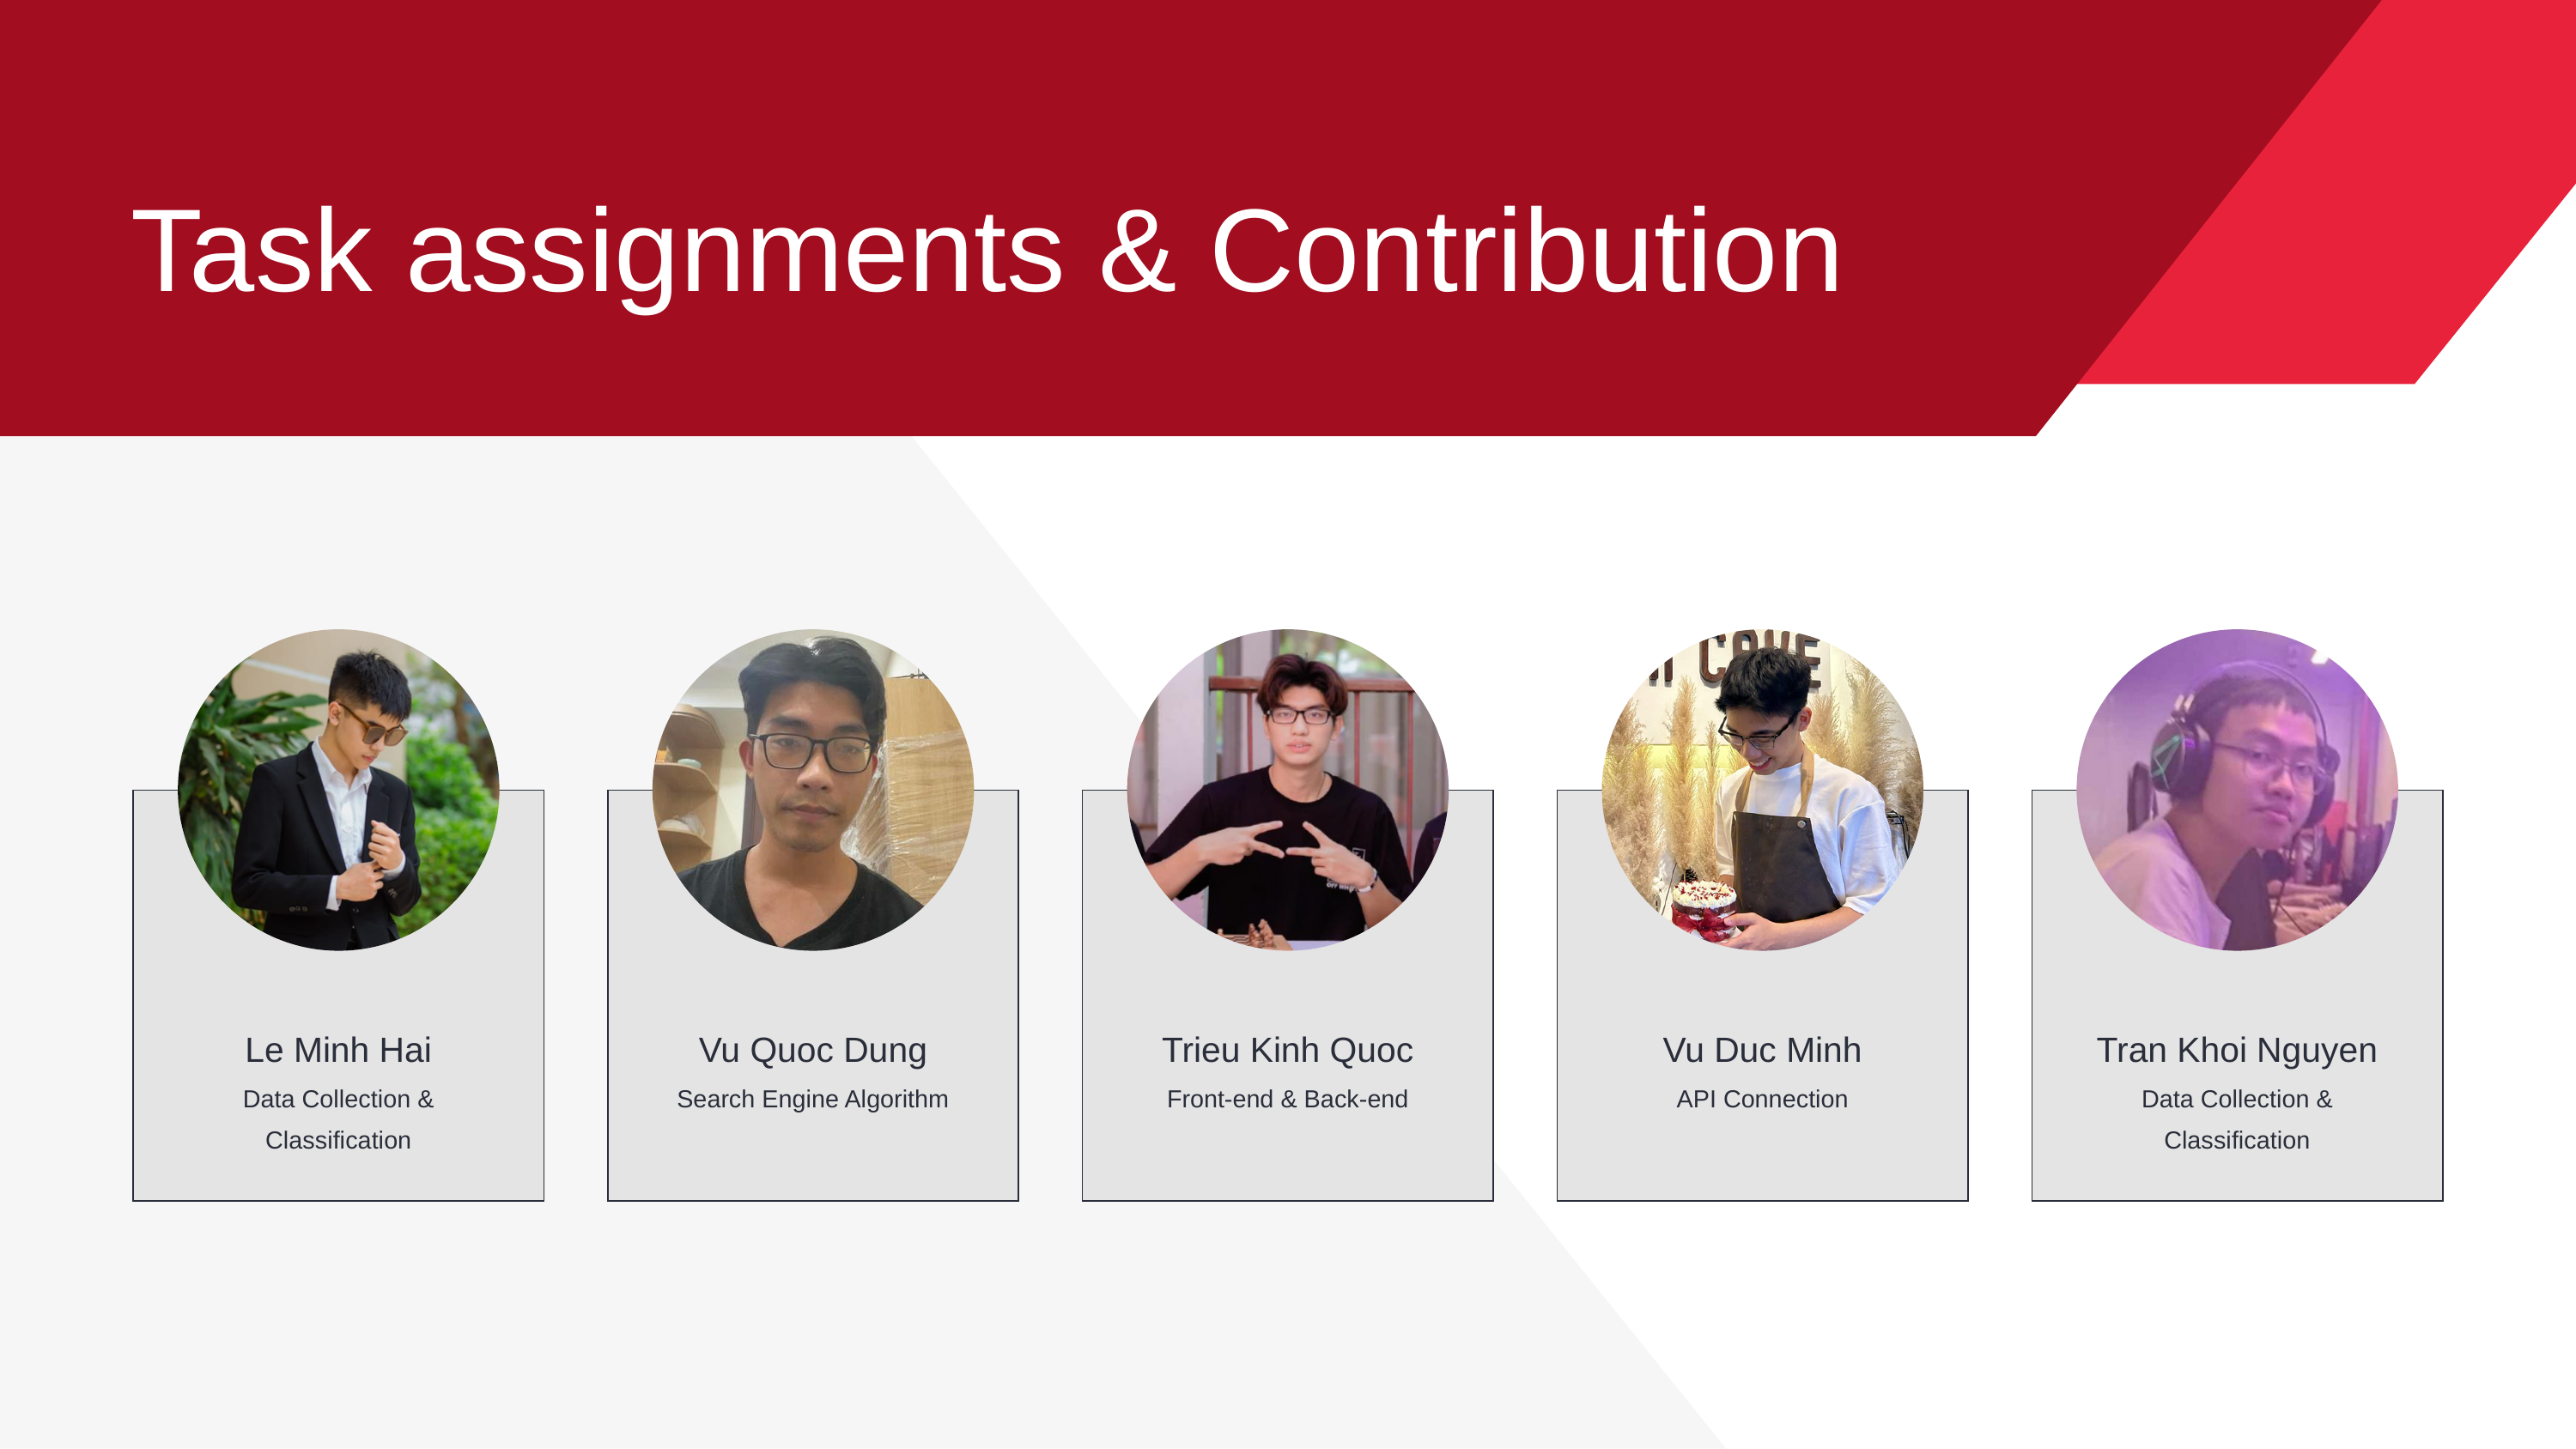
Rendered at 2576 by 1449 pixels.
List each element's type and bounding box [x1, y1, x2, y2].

text_box [2398, 0, 2576, 500]
text_box [2082, 1018, 2392, 1137]
text_box [132, 778, 544, 1202]
text_box [0, 512, 1727, 1449]
text_box [1082, 778, 1494, 1202]
text_box [1133, 1018, 1443, 1103]
text_box [222, 1018, 455, 1137]
text_box [2032, 778, 2444, 1202]
text_box [1557, 778, 1969, 1202]
text_box [2077, 629, 2398, 777]
text_box [1730, 629, 1923, 777]
text_box [1607, 1018, 1917, 1103]
text_box [607, 778, 1019, 1202]
text_box [659, 1018, 968, 1103]
text_box [0, 0, 2392, 503]
